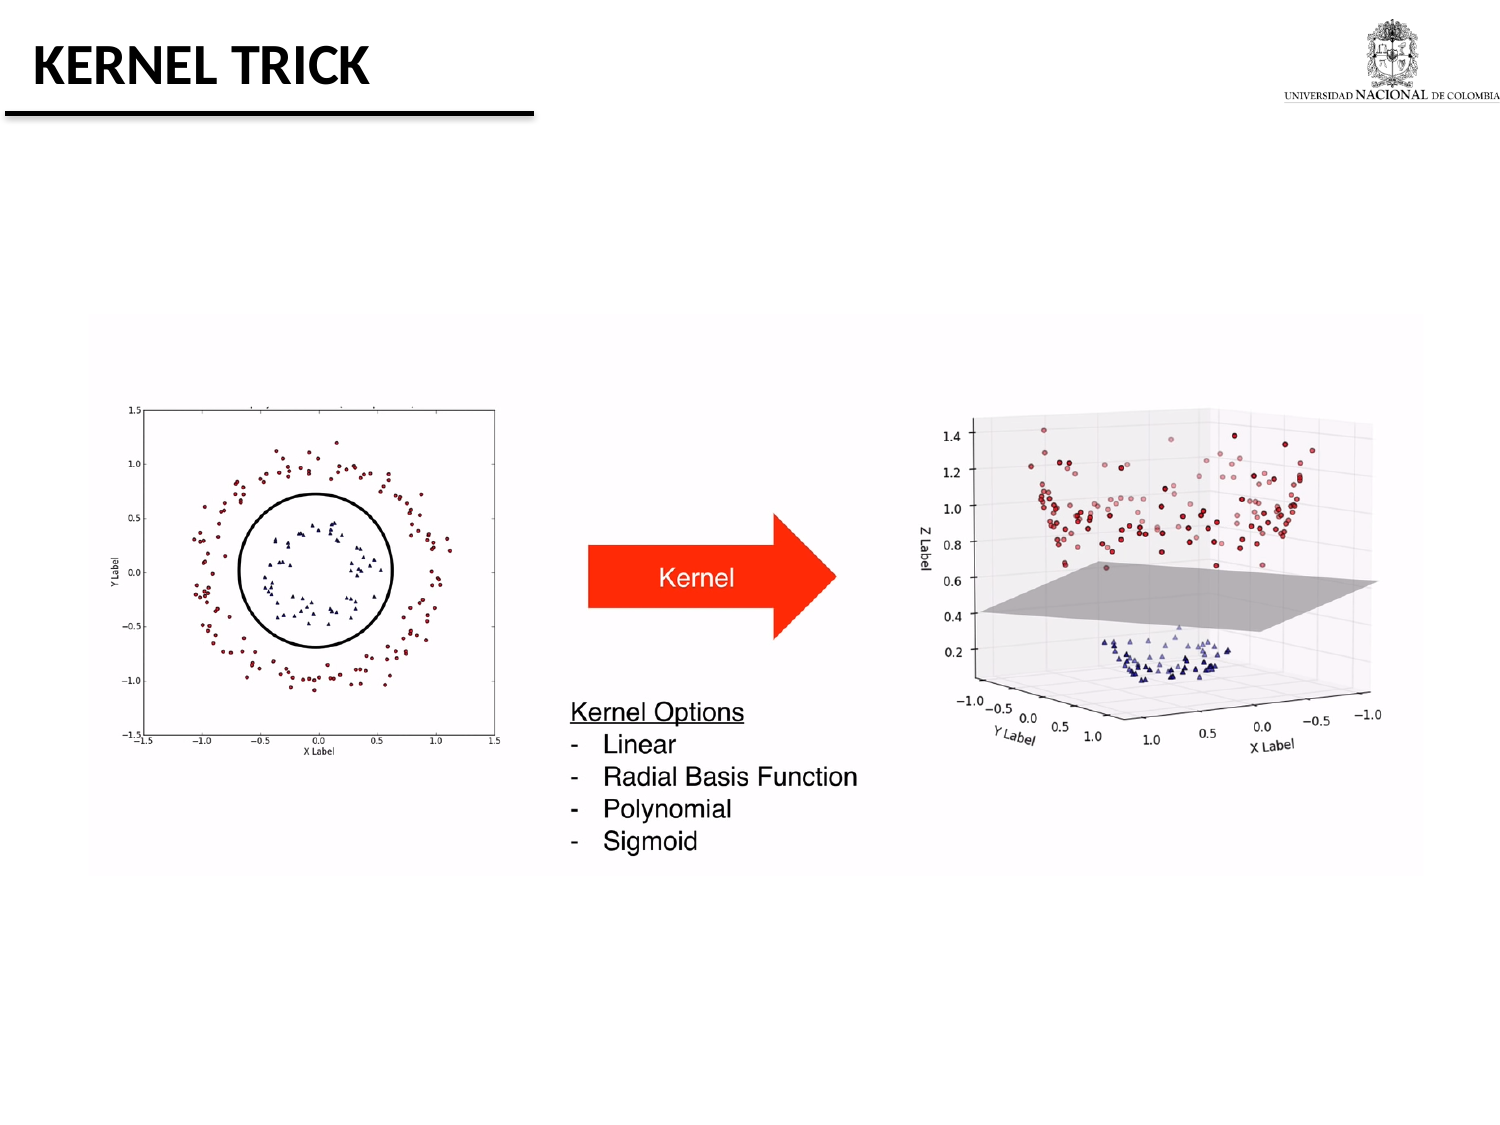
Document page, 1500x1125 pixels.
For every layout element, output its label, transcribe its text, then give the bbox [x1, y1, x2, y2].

text_box KERNEL TRICK [18, 19, 386, 104]
picture [88, 314, 1424, 876]
picture [1283, 18, 1500, 106]
